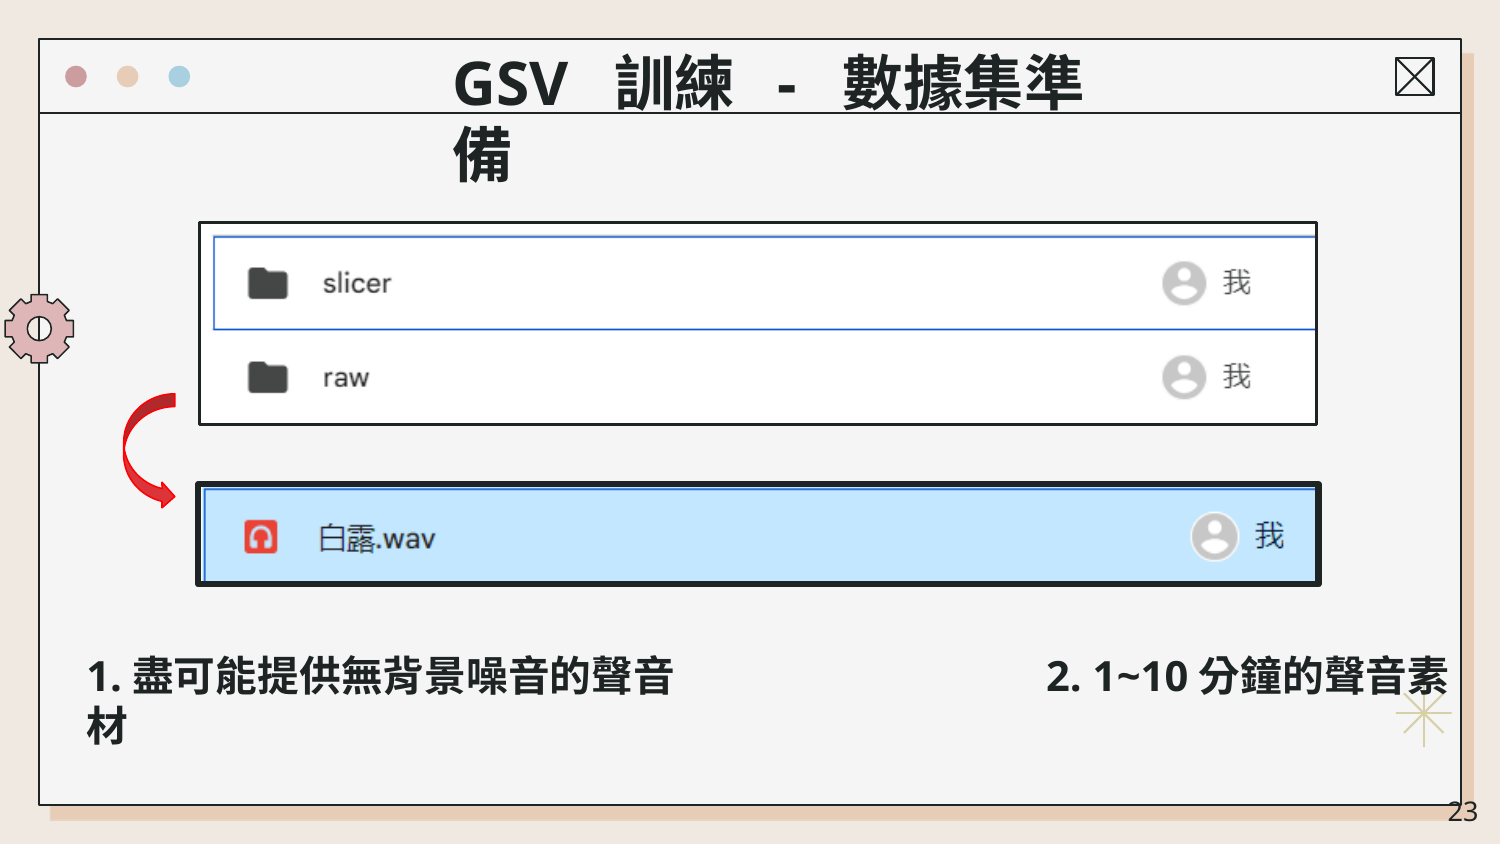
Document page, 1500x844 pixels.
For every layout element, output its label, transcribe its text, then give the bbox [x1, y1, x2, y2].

text_box 1.盡可能提供無背景噪音的聲音 2. 1~10分鐘的聲音素材 [71, 634, 1491, 765]
slide_number ‹#› [1403, 779, 1494, 844]
text_box GSV 訓練 - 數據集準備 [437, 29, 1125, 205]
picture [201, 486, 1316, 582]
text_box [123, 393, 175, 508]
picture [201, 223, 1316, 423]
